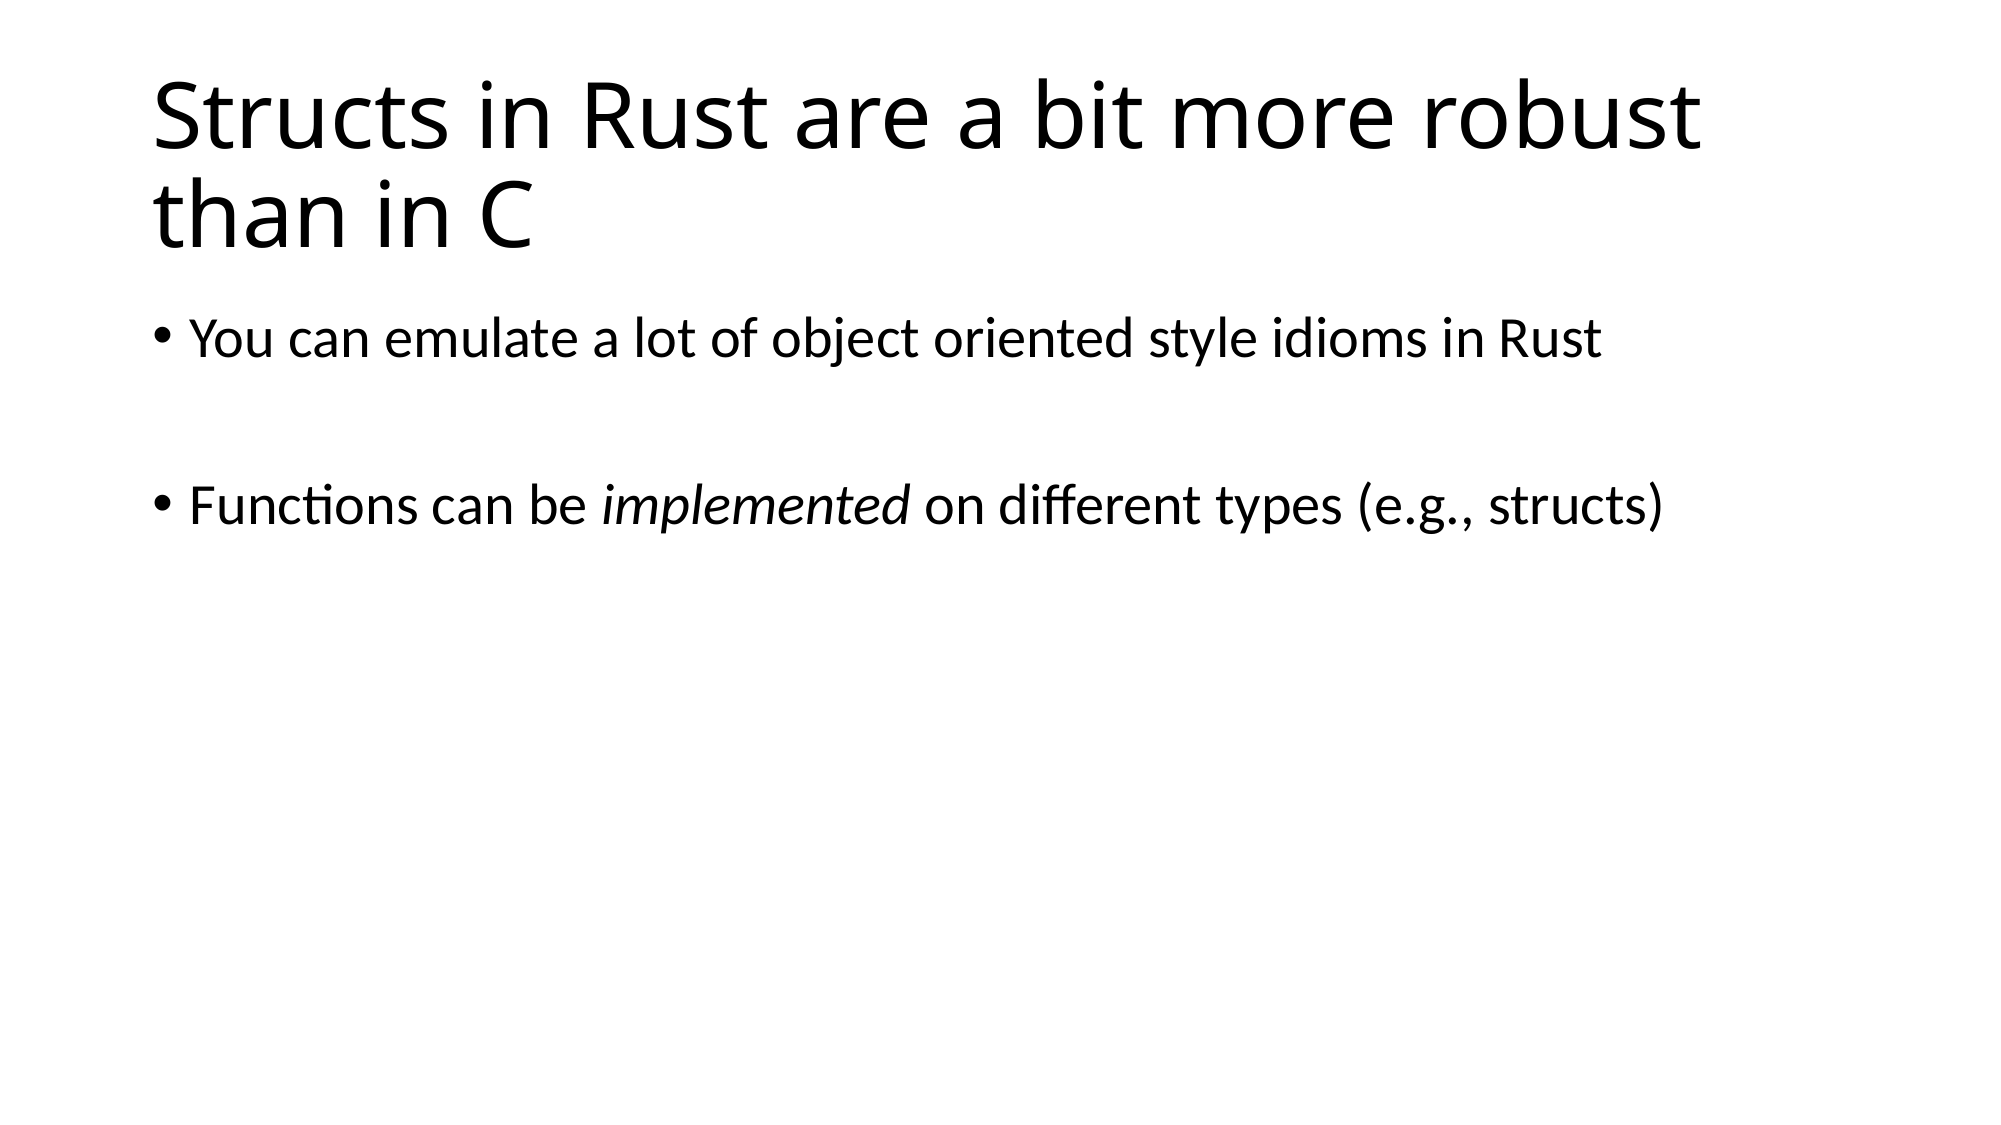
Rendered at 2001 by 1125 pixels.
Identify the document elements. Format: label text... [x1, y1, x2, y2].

title Structs in Rust are a bit more robust than in C [137, 59, 1863, 278]
list You can emulate a lot of object oriented style idioms in Rust Functions can be implemented on different types (e.g., structs) This is per “instance” You can also associate a function with the overall type E.g., String::from() [137, 299, 1863, 1014]
